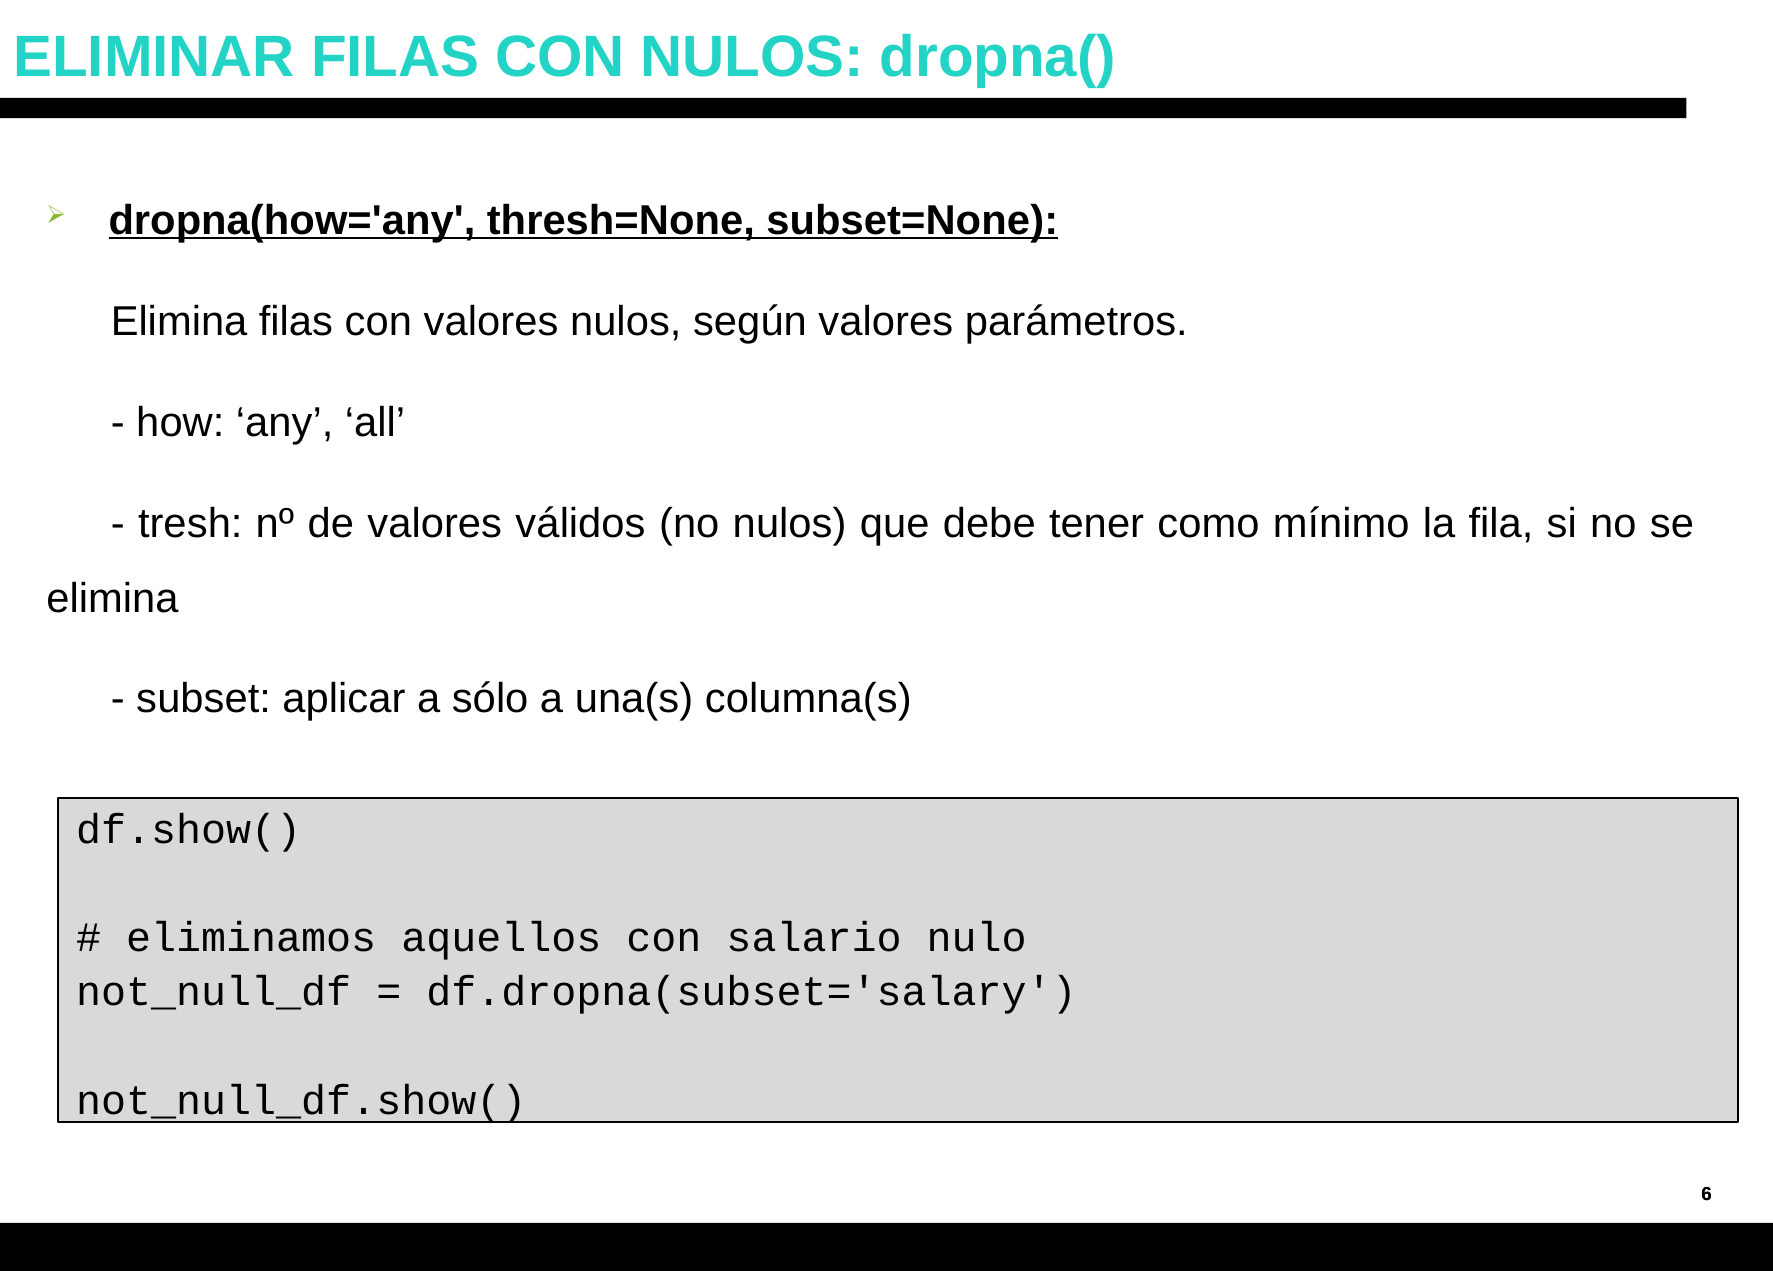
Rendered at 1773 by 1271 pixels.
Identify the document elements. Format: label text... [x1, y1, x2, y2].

text_box df.show() # eliminamos aquellos con salario nulo not_null_df = df.dropna(subset='salary') not_null_df.show() [58, 797, 1738, 1123]
text_box dropna(how='any', thresh=None, subset=None): Elimina filas con valores nulos, según valores parámetros. - how: ‘any’, ‘all’ - tresh: nº de valores válidos (no nulos) que debe tener como mínimo la fila, si no se elimina - subset: aplicar a sólo a una(s) columna(s) [29, 160, 1744, 729]
title ELIMINAR FILAS CON NULOS: dropna() [499, 10, 1756, 111]
text_box [348, 0, 499, 96]
text_box [0, 96, 1688, 120]
title ELIMINAR FILAS CON NULOS: dropna() [0, 10, 348, 96]
text_box 6 [1686, 1162, 1756, 1223]
